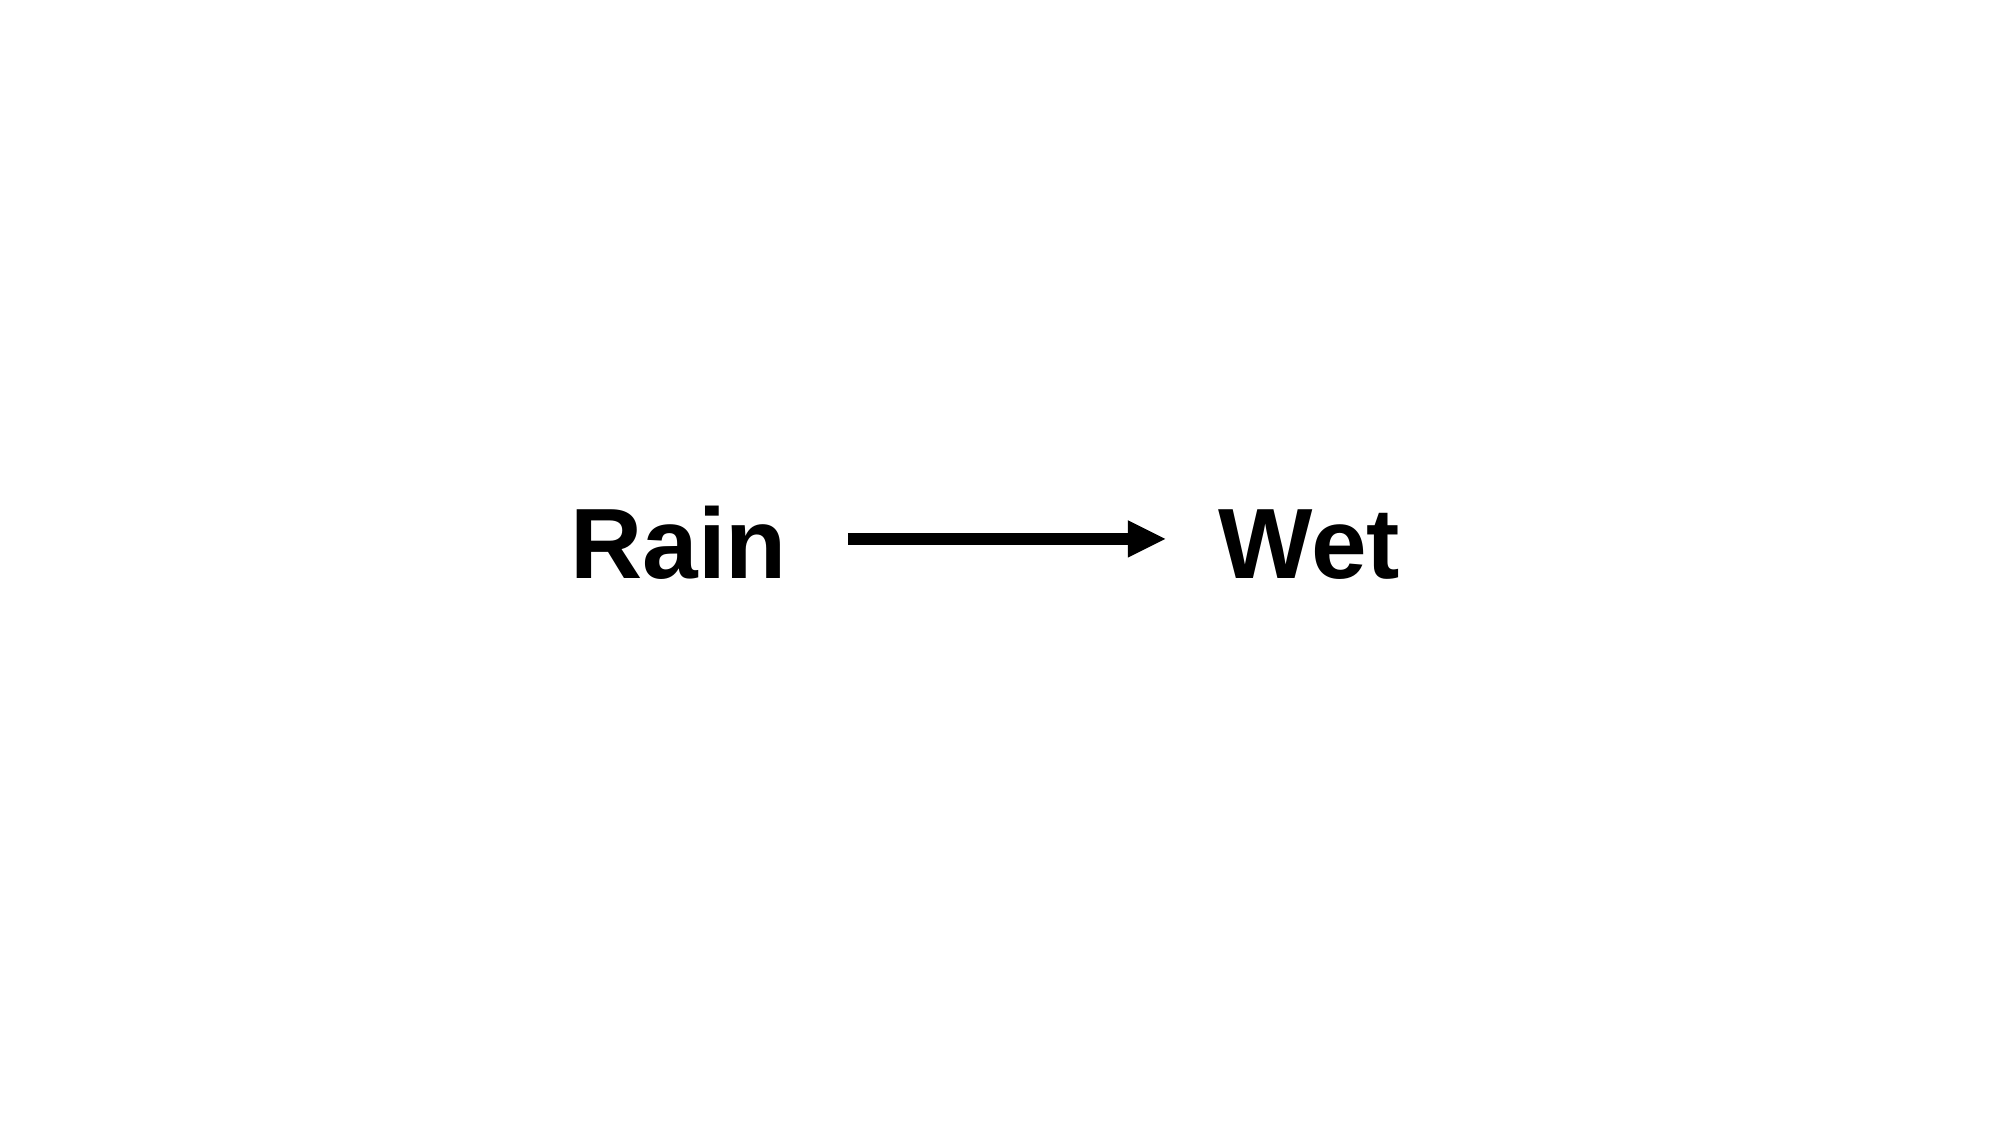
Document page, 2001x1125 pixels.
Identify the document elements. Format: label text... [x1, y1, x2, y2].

text_box Wet [1204, 470, 1416, 606]
text_box Rain [555, 470, 802, 606]
